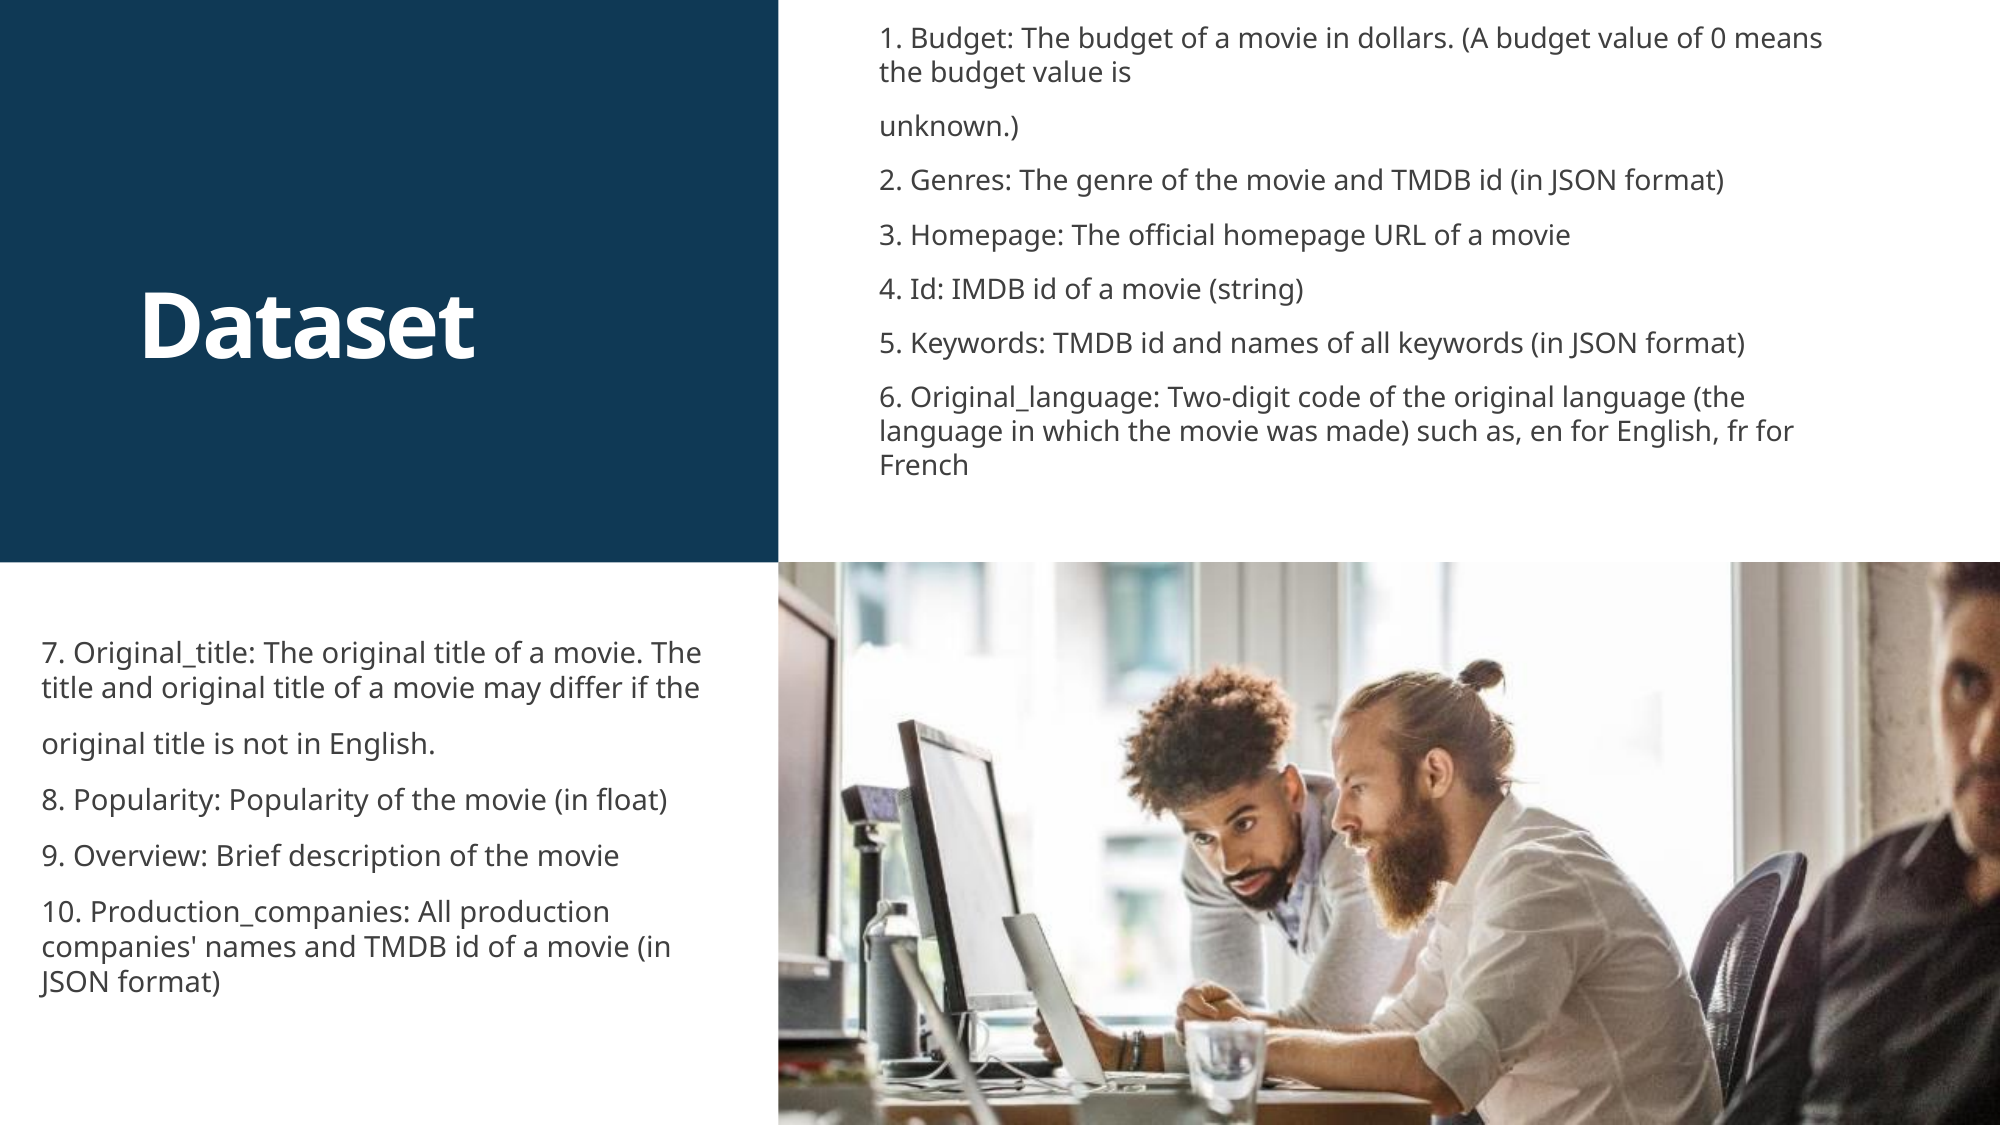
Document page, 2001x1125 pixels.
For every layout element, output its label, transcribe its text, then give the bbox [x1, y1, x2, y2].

picture [778, 562, 2000, 1125]
list 7. Original_title: The original title of a movie. The title and original title of a movie may differ if the original title is not in English. 8. Popularity: Popularity of the movie (in float) 9. Overview: Brief description of the movie 10. Production_companies: All production companies' names and TMDB id of a movie (in JSON format) [41, 634, 761, 1072]
list 1. Budget: The budget of a movie in dollars. (A budget value of 0 means the budget value is unknown.) 2. Genres: The genre of the movie and TMDB id (in JSON format) 3. Homepage: The official homepage URL of a movie 4. Id: IMDB id of a movie (string) 5. Keywords: TMDB id and names of all keywords (in JSON format) 6. Original_language: Two-digit code of the original language (the language in which the movie was made) such as, en for English, fr for French [879, 19, 1884, 490]
title Dataset [137, 272, 644, 490]
